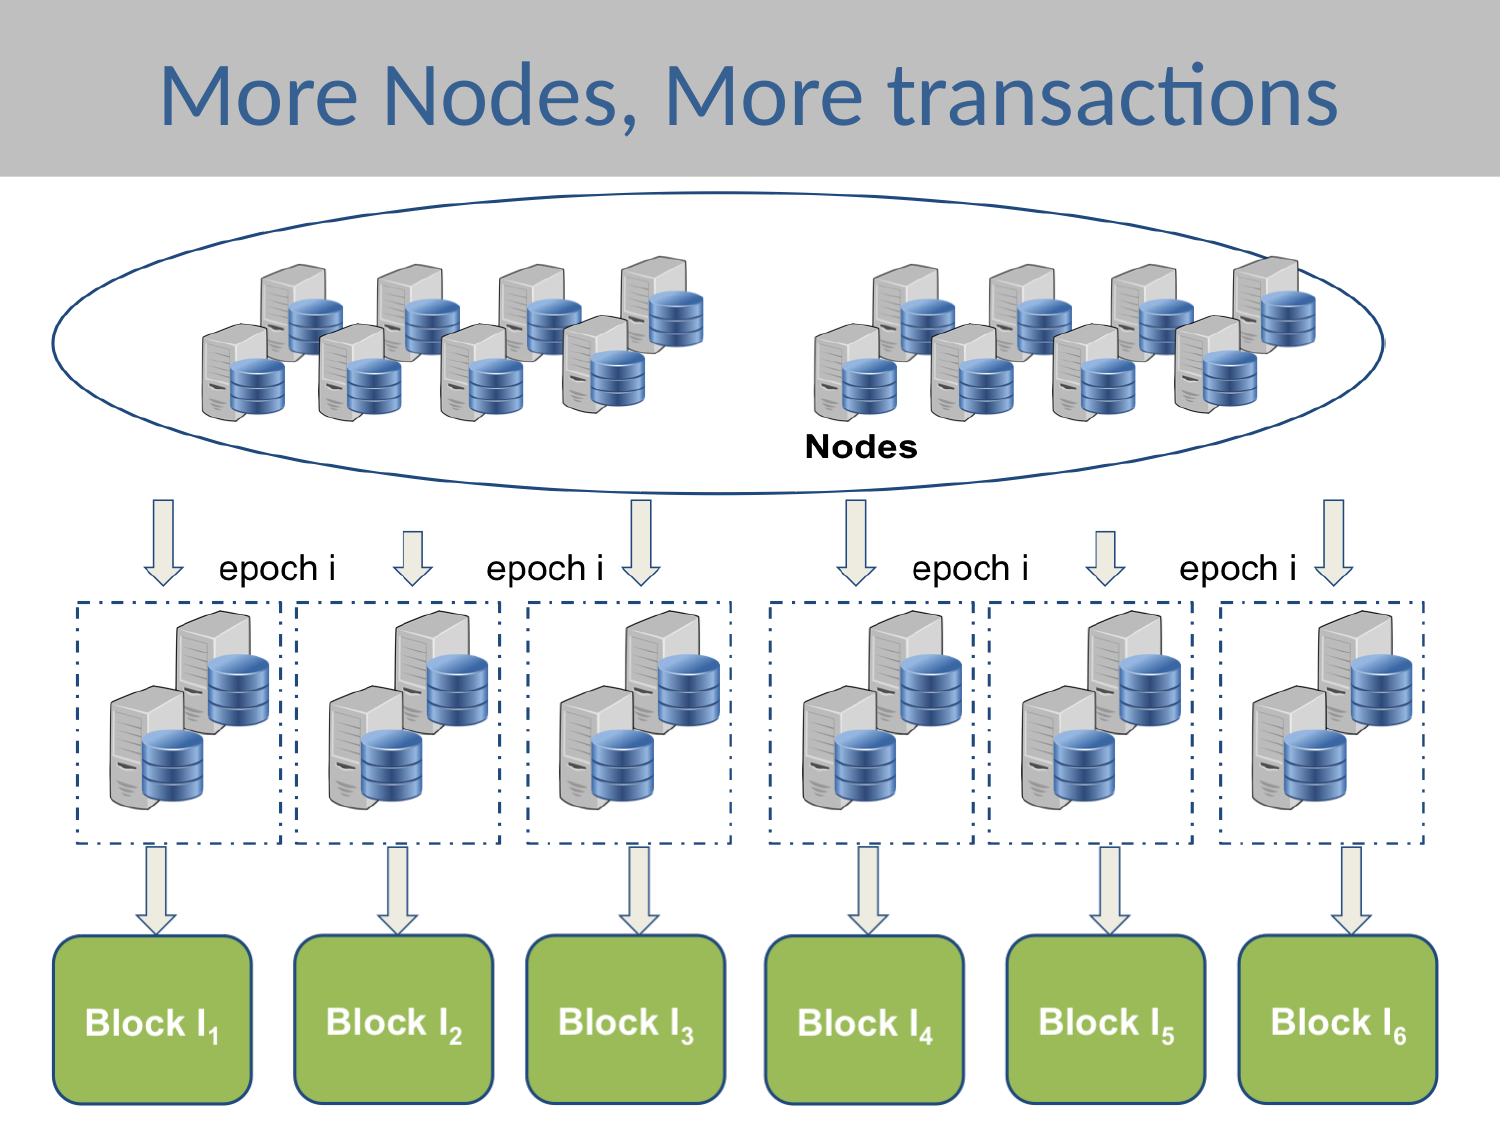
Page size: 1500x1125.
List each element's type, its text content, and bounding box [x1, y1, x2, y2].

title More Nodes, More transactions [0, 0, 1500, 177]
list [74, 287, 1426, 845]
picture [50, 846, 1439, 1106]
picture [50, 176, 1386, 511]
